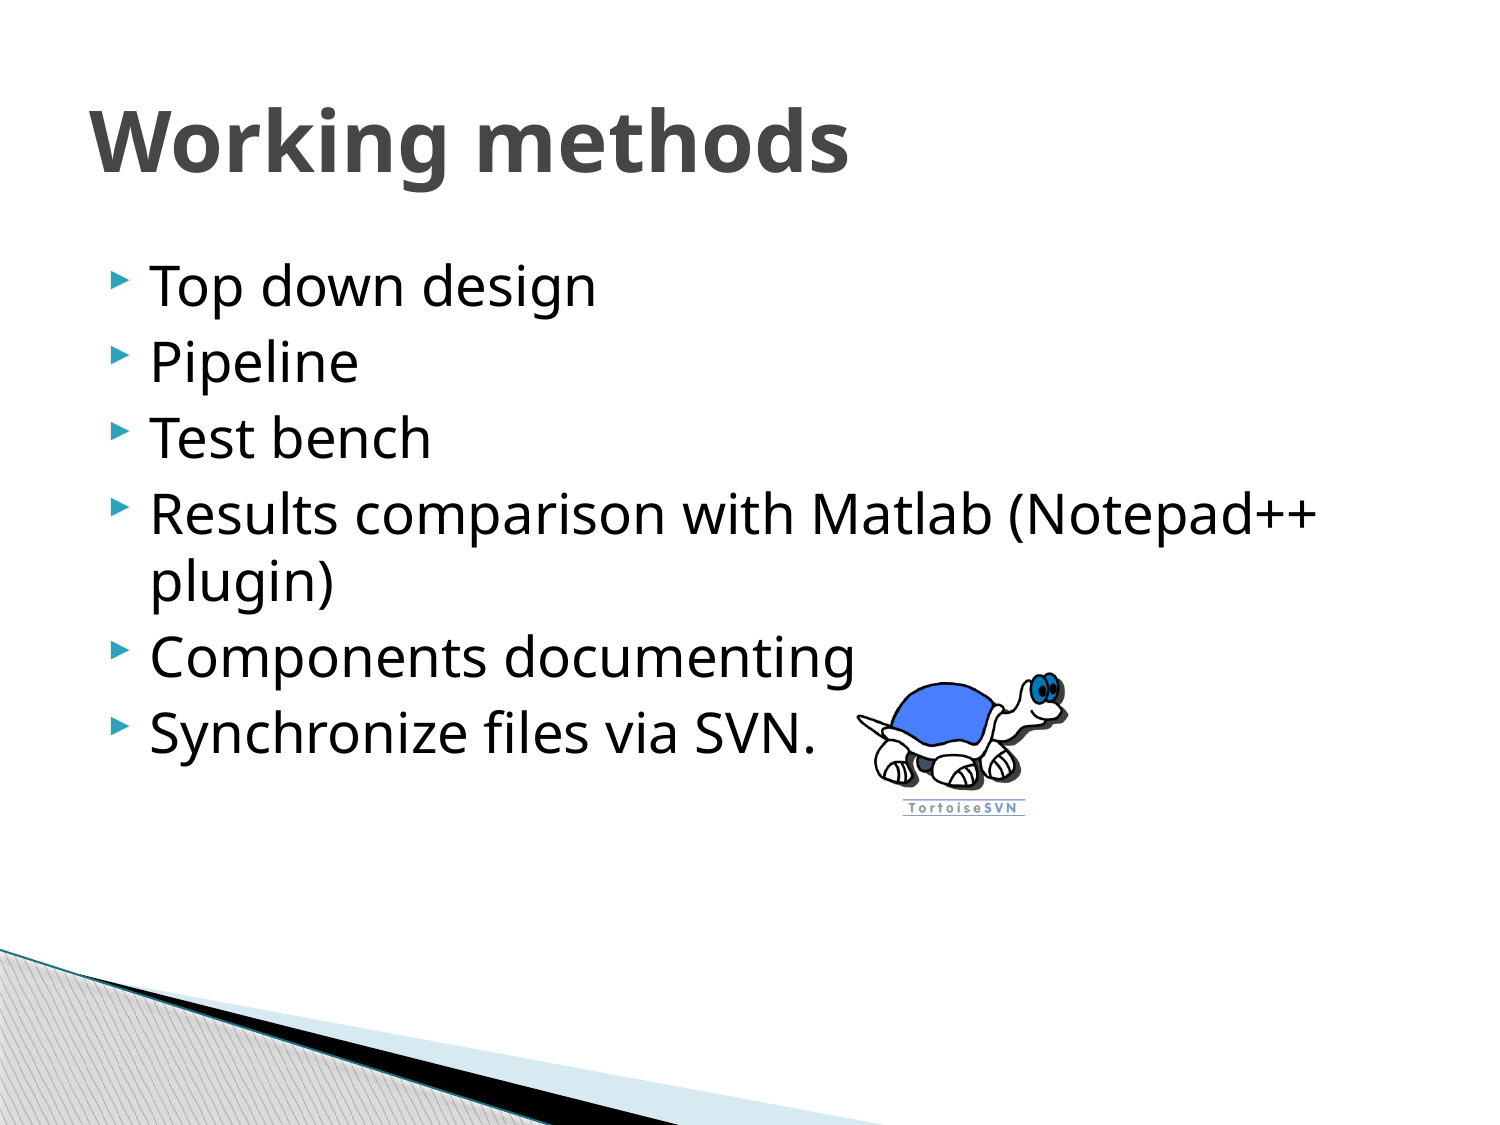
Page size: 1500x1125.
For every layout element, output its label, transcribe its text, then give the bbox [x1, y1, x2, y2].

list Top down design Pipeline Test bench Results comparison with Matlab (Notepad++ plugin) Components documenting Synchronize files via SVN. [75, 243, 1425, 986]
picture [855, 668, 1070, 829]
title Working methods [75, 45, 1425, 233]
